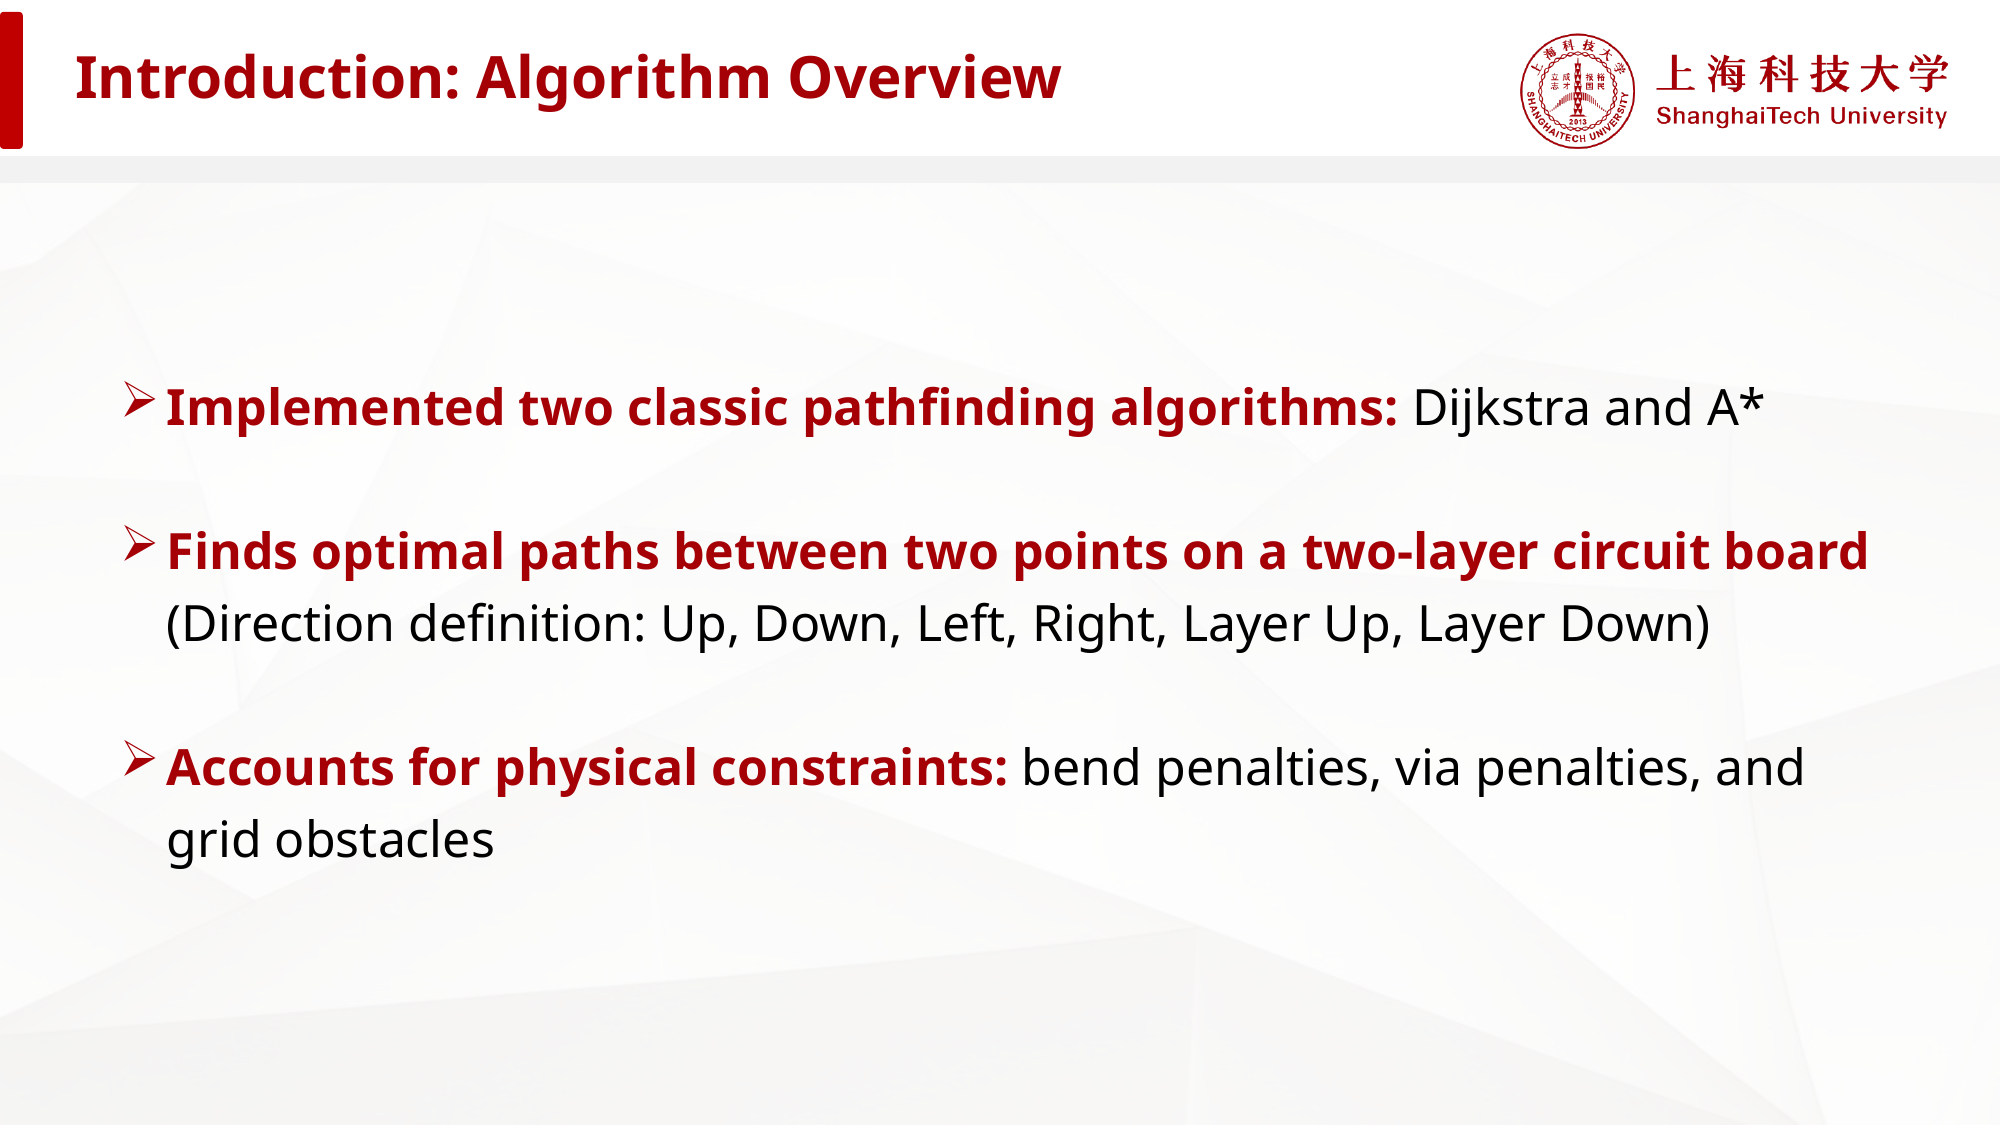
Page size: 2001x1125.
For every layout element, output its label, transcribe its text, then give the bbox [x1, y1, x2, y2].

picture [1520, 33, 1948, 149]
text_box Introduction: Algorithm Overview [60, 32, 1839, 118]
text_box Implemented two classic pathfinding algorithms: Dijkstra and A* Finds optimal paths between two points on a two-layer circuit board (Direction definition: Up, Down, Left, Right, Layer Up, Layer Down) Accounts for physical constraints: bend penalties, via penalties, and grid obstacles [105, 355, 1921, 875]
